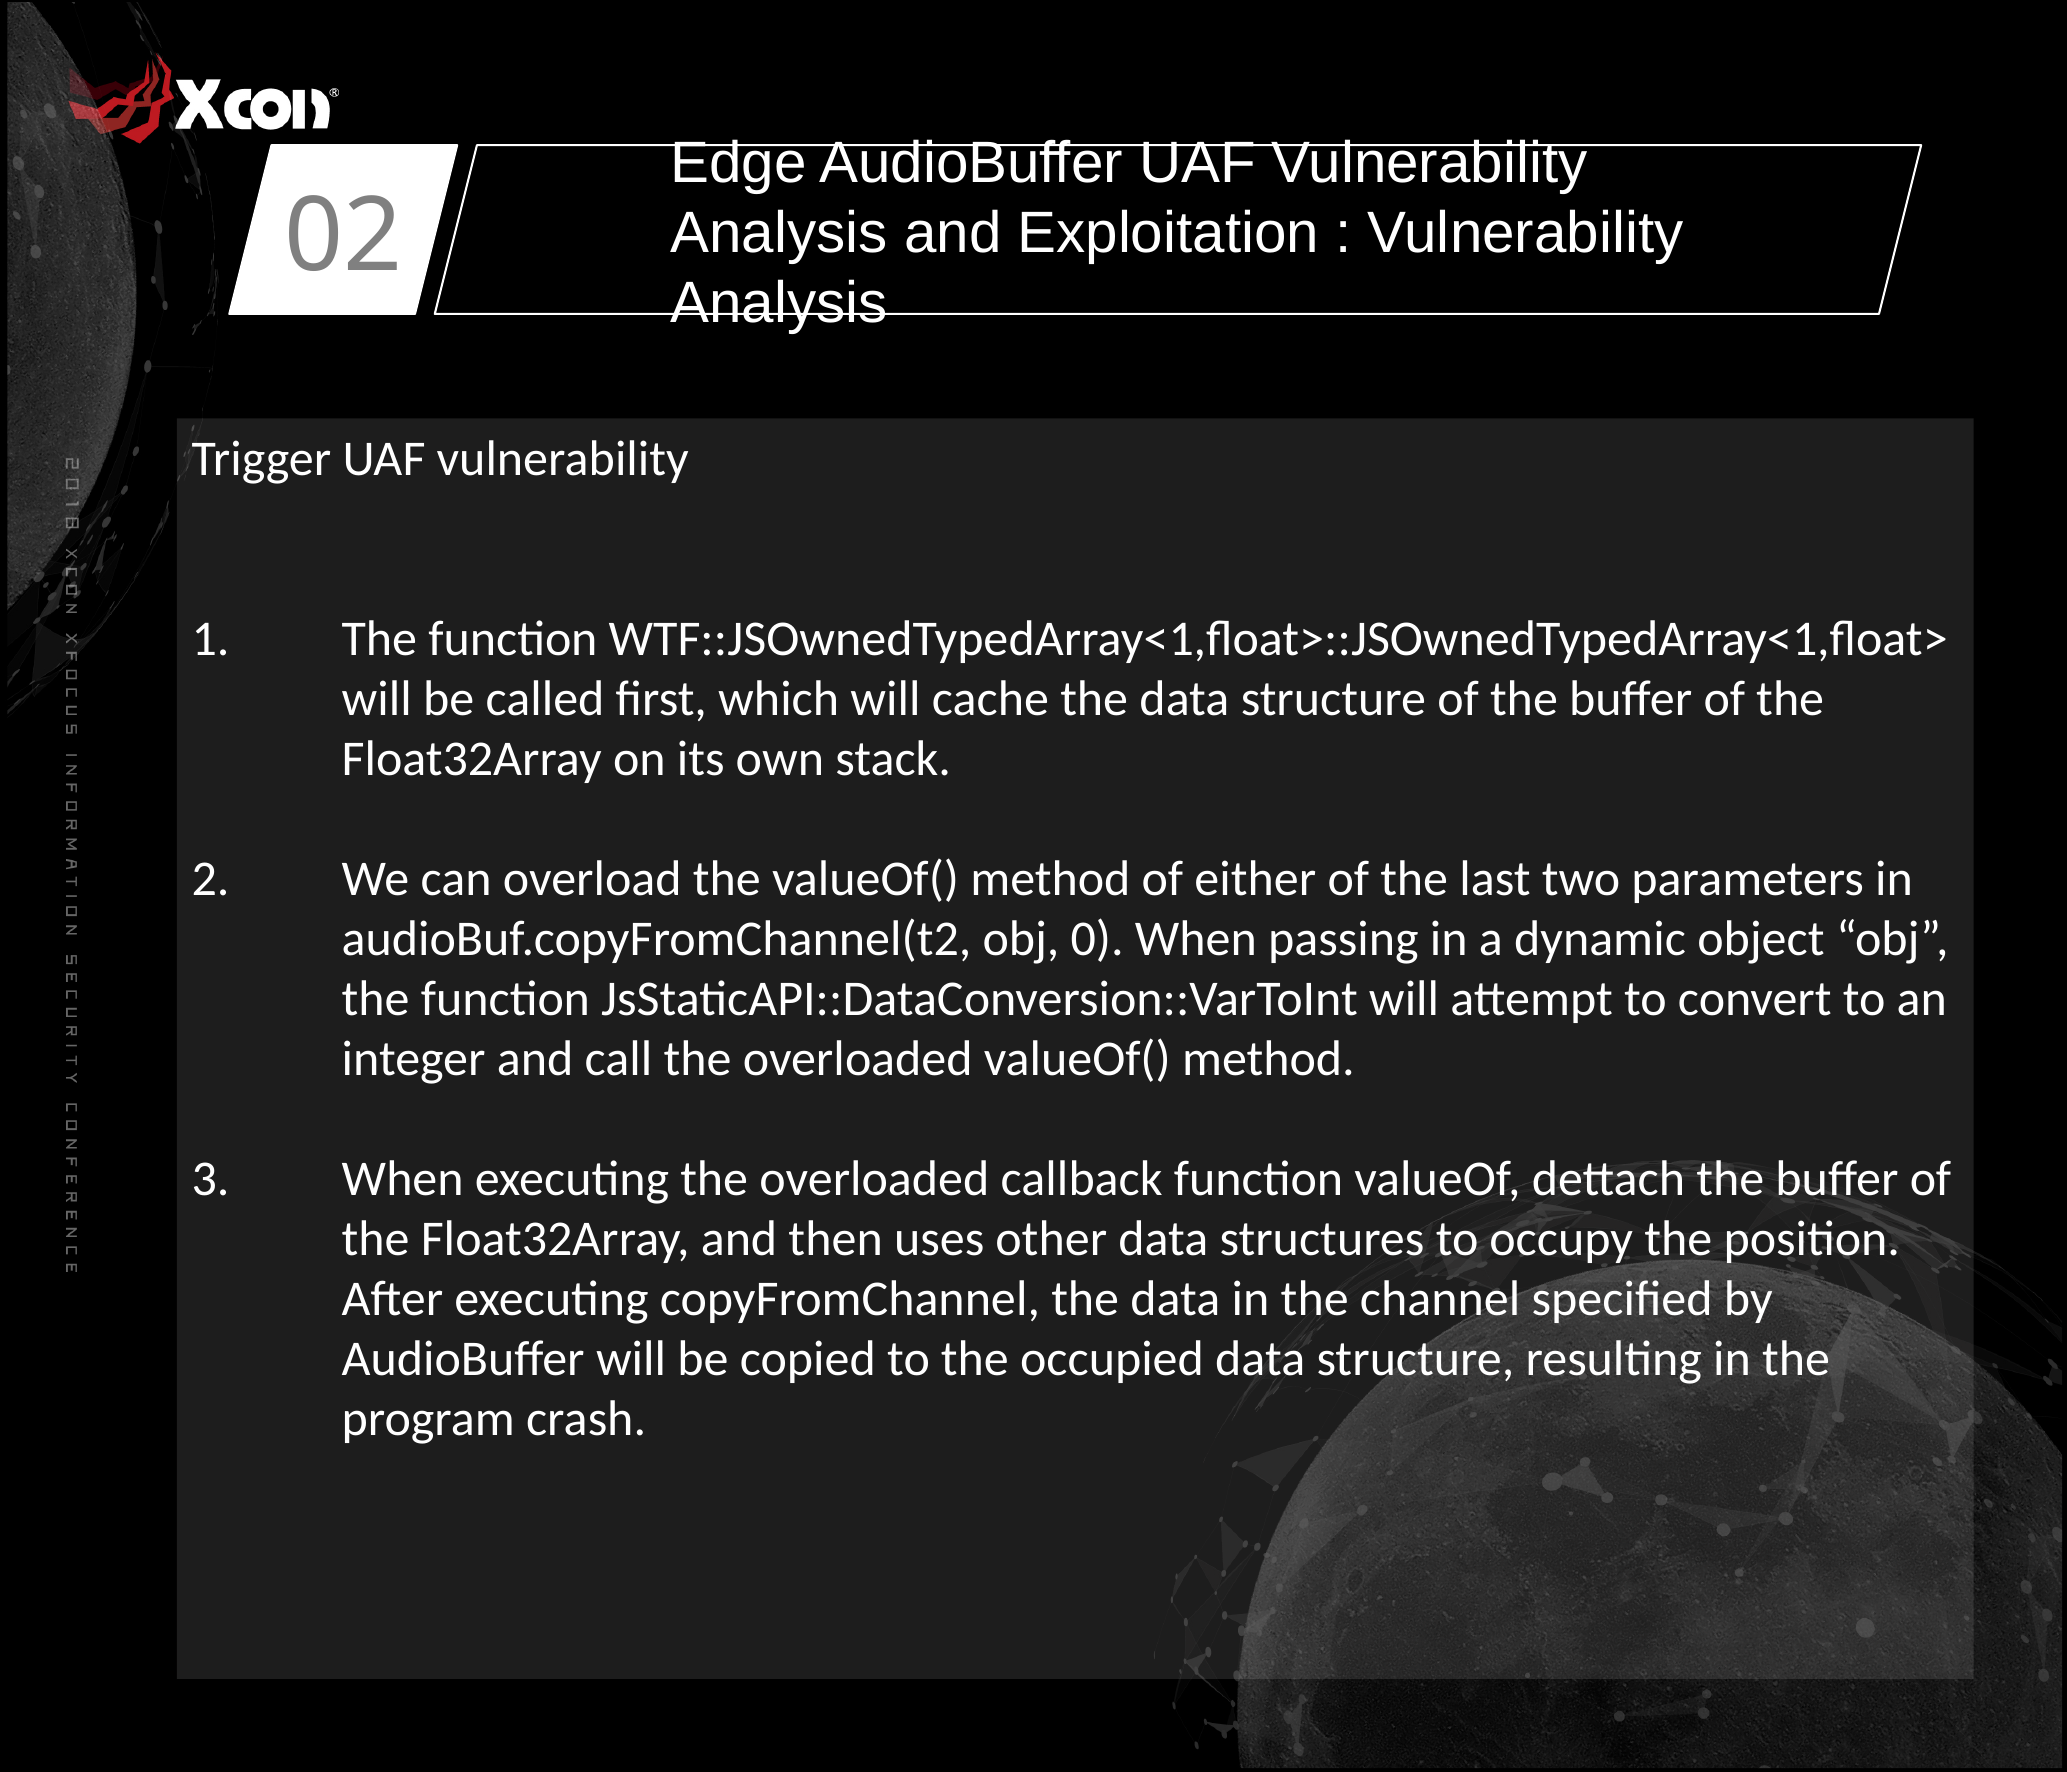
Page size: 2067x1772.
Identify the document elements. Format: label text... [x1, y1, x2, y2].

text_box [176, 417, 1975, 1680]
picture [0, 0, 2067, 1772]
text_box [229, 145, 1922, 314]
text_box Trigger UAF vulnerability The function WTF::JSOwnedTypedArray<1,float>::JSOwnedTypedArray<1,float> will be called first, which will cache the data structure of the buffer of the Float32Array on its own stack. We can overload the valueOf() method of either of the last two parameters in audioBuf.copyFromChannel(t2, obj, 0). When passing in a dynamic object “obj”, the function JsStaticAPI::DataConversion::VarToInt will attempt to convert to an integer and call the overloaded valueOf() method. When executing the overloaded callback function valueOf, dettach the buffer of the Float32Array, and then uses other data structures to occupy the position. After executing copyFromChannel, the data in the channel specified by AudioBuffer will be copied to the occupied data structure, resulting in the program crash. [176, 418, 1974, 1454]
